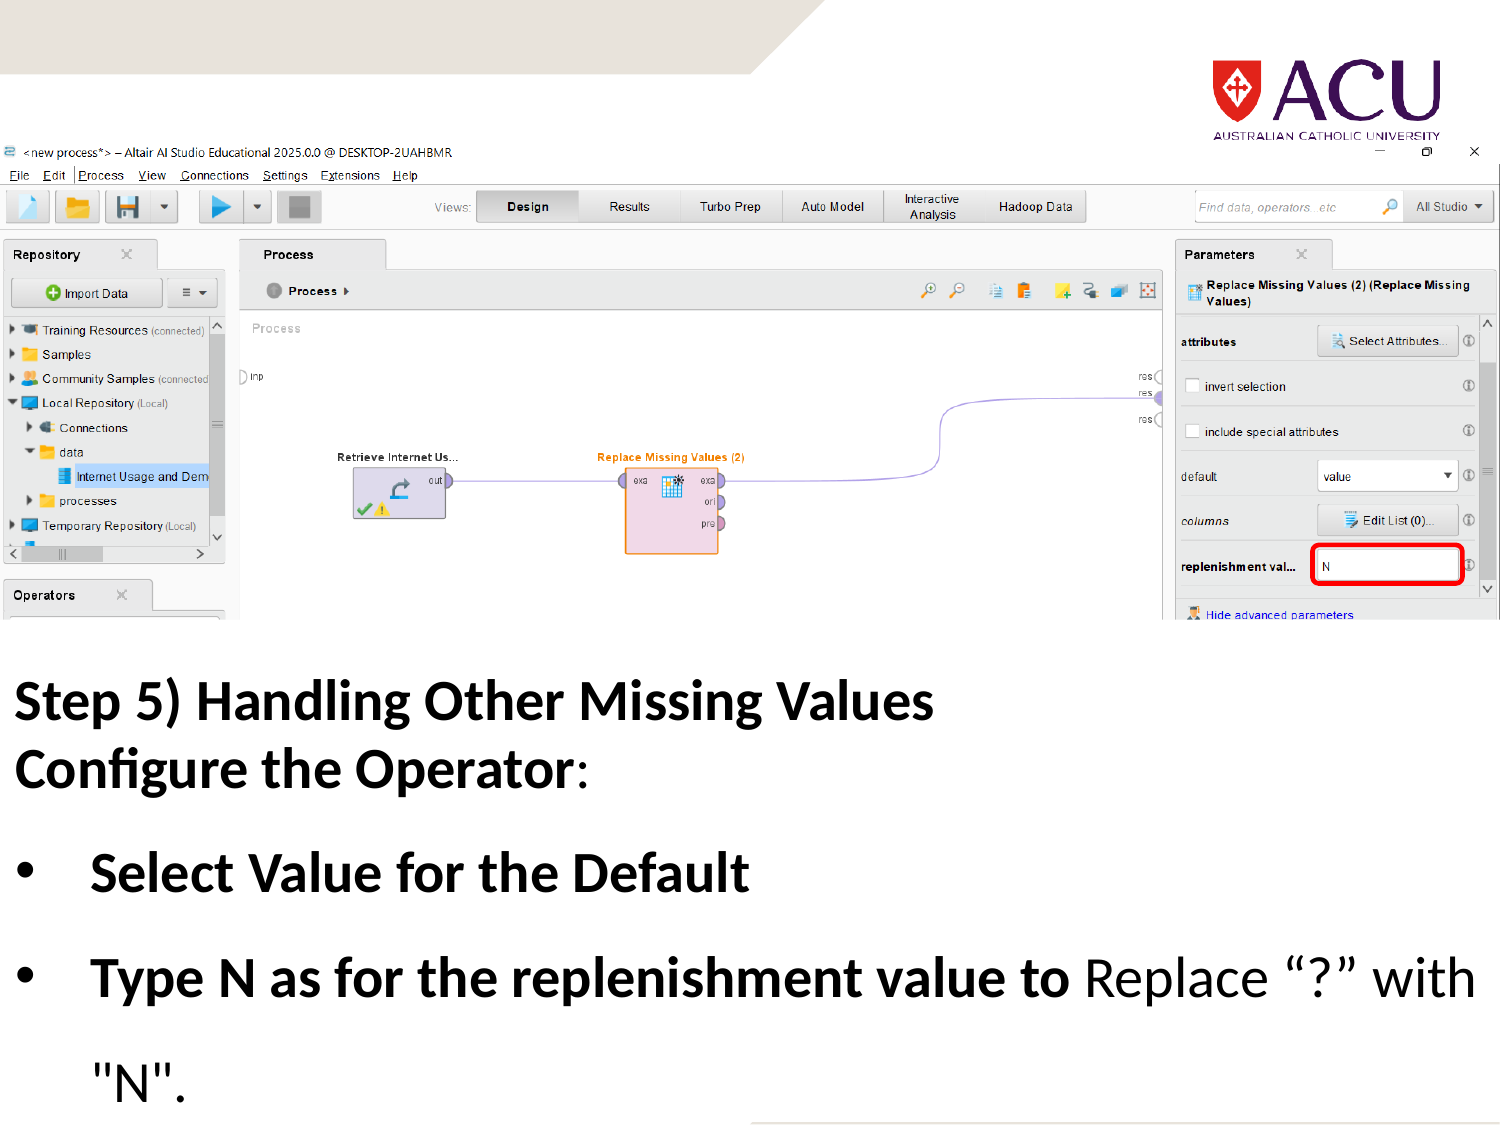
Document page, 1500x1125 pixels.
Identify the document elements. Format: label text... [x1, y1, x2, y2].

text_box Step 5) Handling Other Missing Values [0, 682, 1500, 740]
text_box Configure the Operator: Select Value for the Default Type N as for the replenishment value to Replace “?” with "N". [0, 740, 1500, 1122]
picture [0, 59, 1500, 675]
